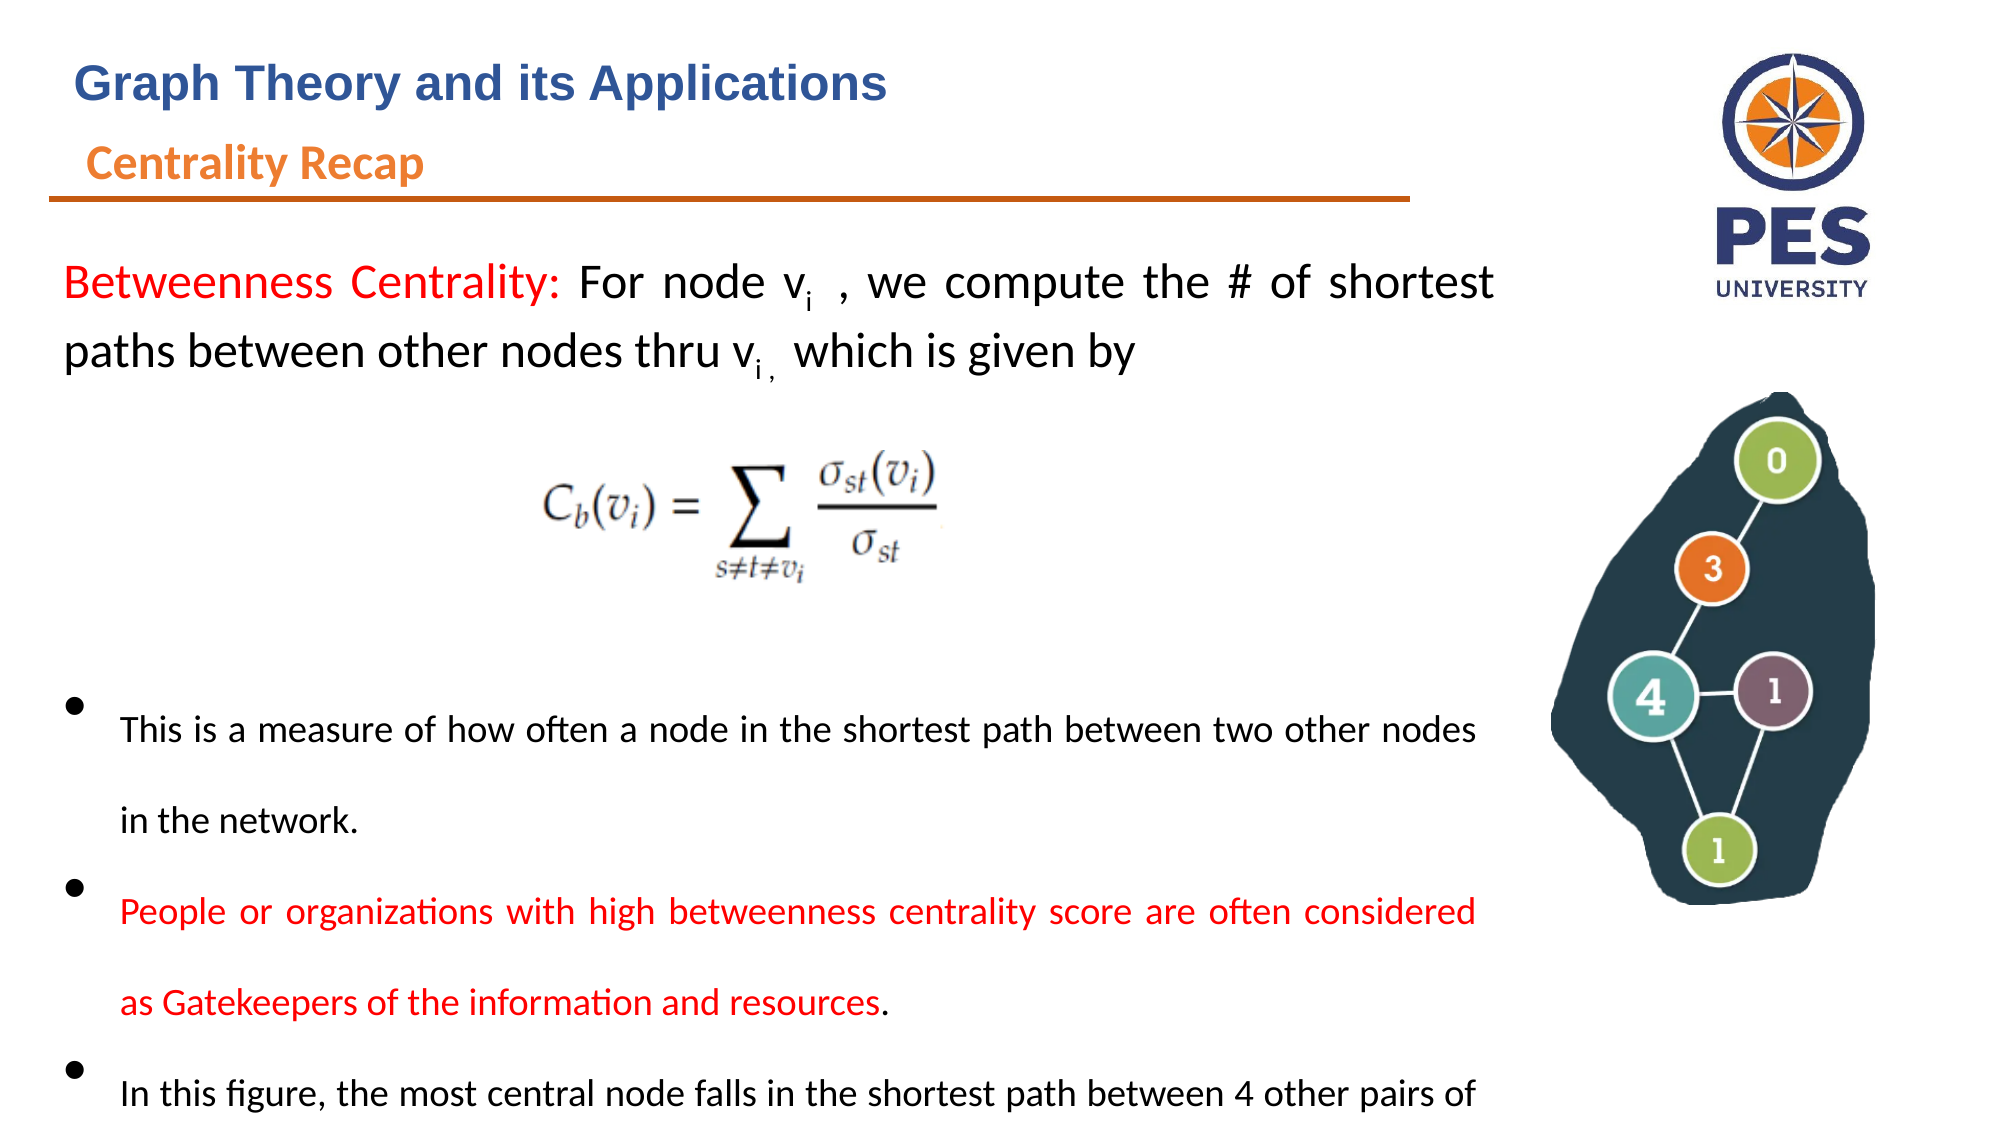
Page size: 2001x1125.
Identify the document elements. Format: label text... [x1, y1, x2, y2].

text_box Centrality Recap [71, 122, 1384, 181]
text_box This is a measure of how often a node in the shortest path between two other nodes in the network. People or organizations with high betweenness centrality score are often considered as Gatekeepers of the information and resources. In this figure, the most central node falls in the shortest path between 4 other pairs of nodes in the network. [48, 652, 1492, 1125]
picture [1550, 392, 1877, 905]
text_box [1713, 47, 1876, 305]
text_box Betweenness Centrality: For node vi , we compute the # of shortest paths between other nodes thru vi , which is given by [48, 181, 1511, 1125]
picture [498, 450, 1061, 591]
text_box Graph Theory and its Applications [58, 42, 1289, 118]
